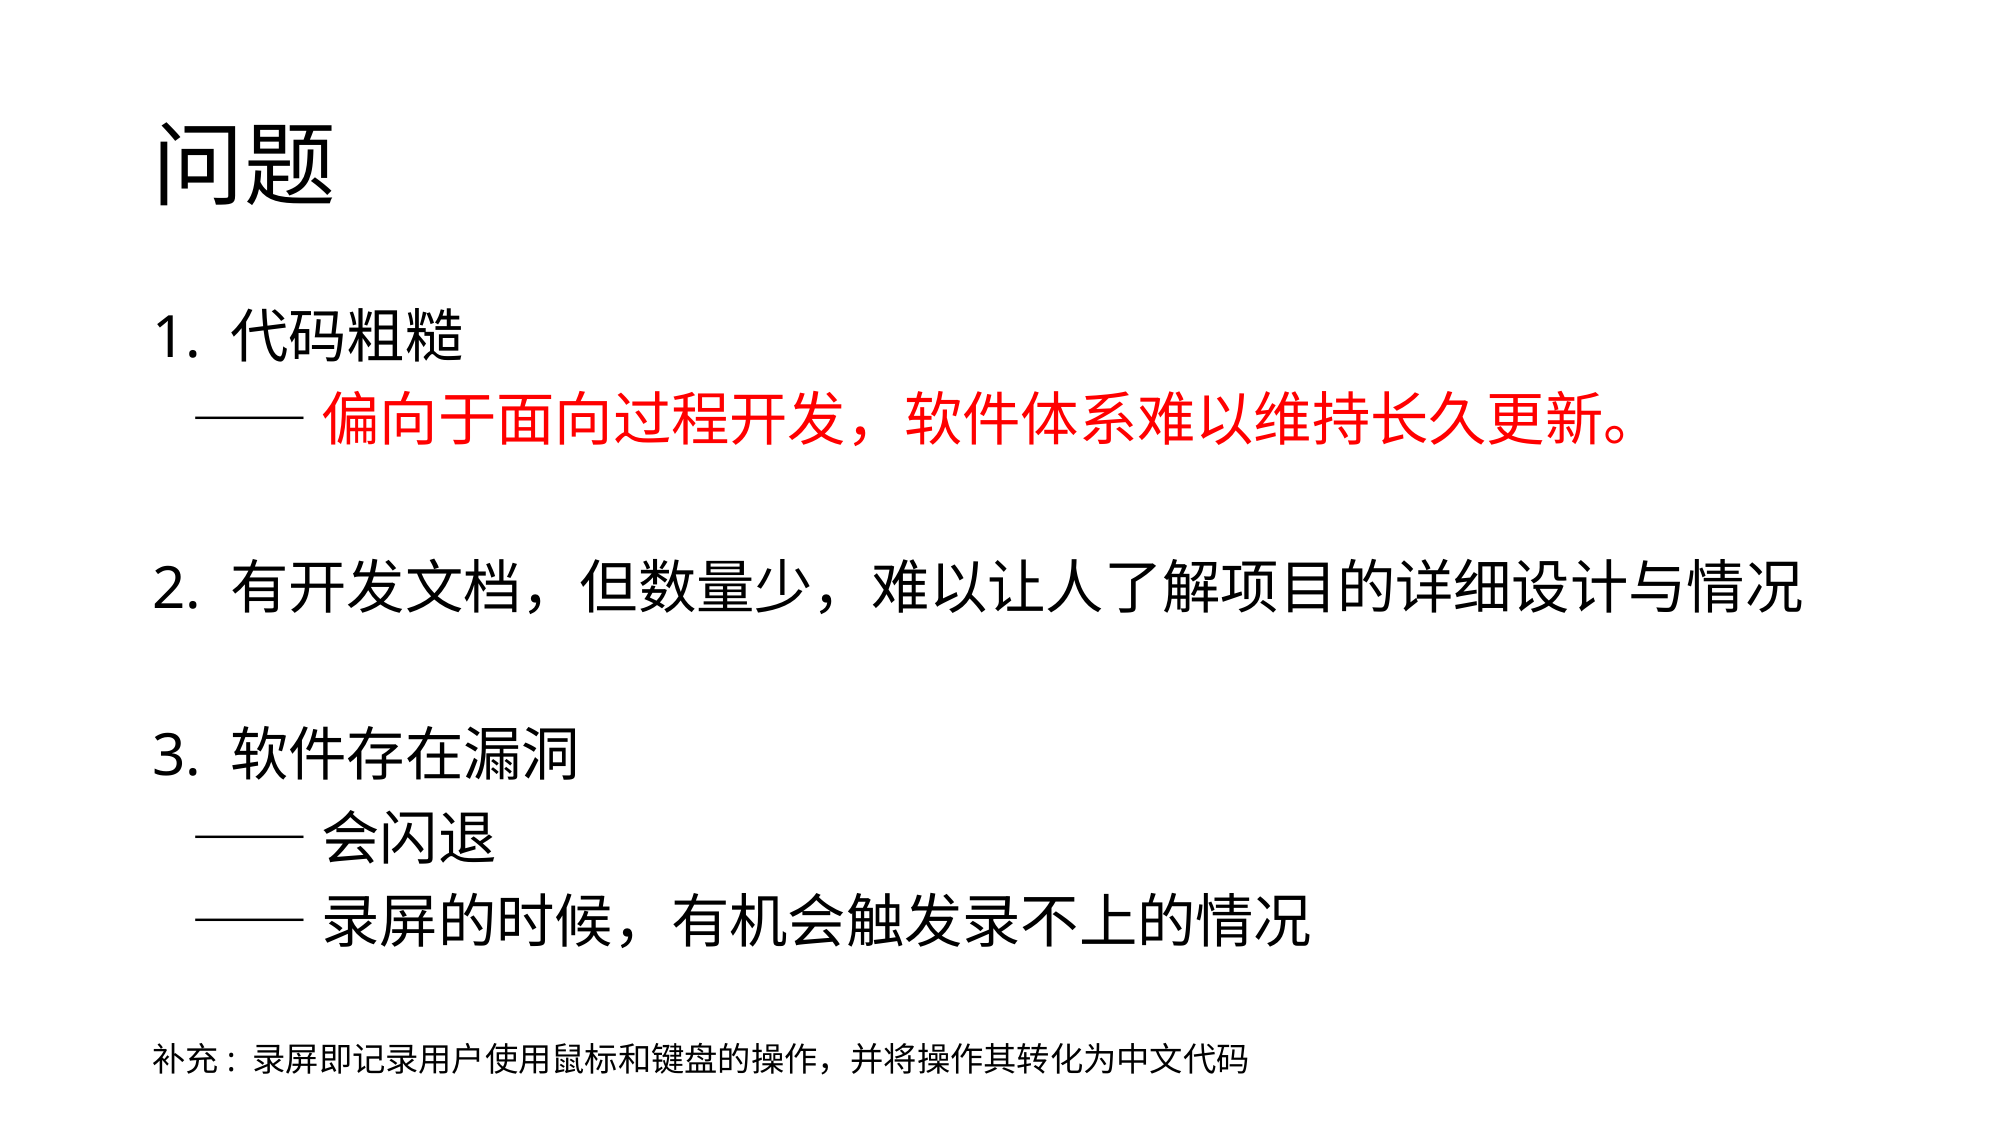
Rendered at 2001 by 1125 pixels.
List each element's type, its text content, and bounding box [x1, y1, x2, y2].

title 问题 [137, 59, 1863, 278]
list 1. 代码粗糙 ——偏向于面向过程开发，软件体系难以维持长久更新。 2. 有开发文档，但数量少，难以让人了解项目的详细设计与情况 3. 软件存在漏洞 ——会闪退 ——录屏的时候，有机会触发录不上的情况 补充: 录屏即记录用户使用鼠标和键盘的操作，并将操作其转化为中文代码 [137, 299, 1863, 1089]
